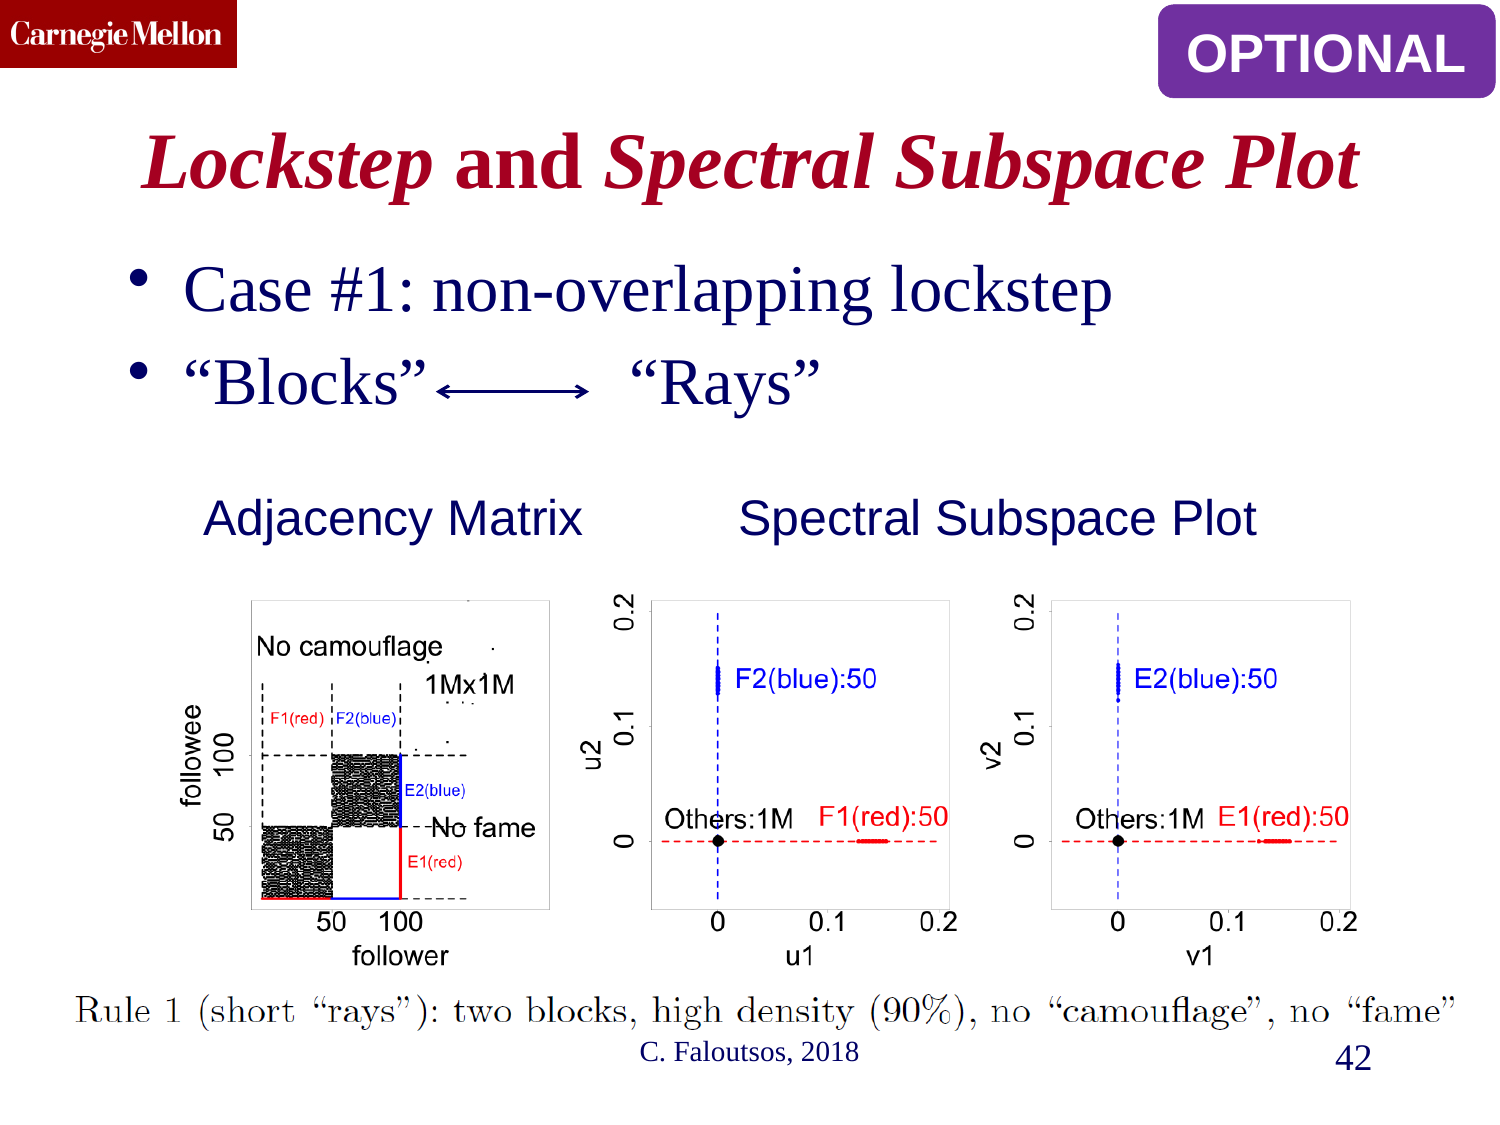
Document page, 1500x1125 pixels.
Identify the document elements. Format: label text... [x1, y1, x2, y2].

slide_number 42 [1074, 1039, 1388, 1101]
text_box Spectral Subspace Plot [656, 477, 1340, 553]
text_box Adjacency Matrix [188, 477, 599, 553]
title Lockstep and Spectral Subspace Plot [112, 99, 1388, 213]
picture [53, 591, 1472, 1032]
text_box OPTIONAL [1158, 4, 1496, 98]
footer C. Faloutsos, 2018 [512, 1039, 988, 1101]
picture [0, 0, 237, 68]
list Case #1: non-overlapping lockstep “Blocks” “Rays” [112, 237, 1388, 589]
